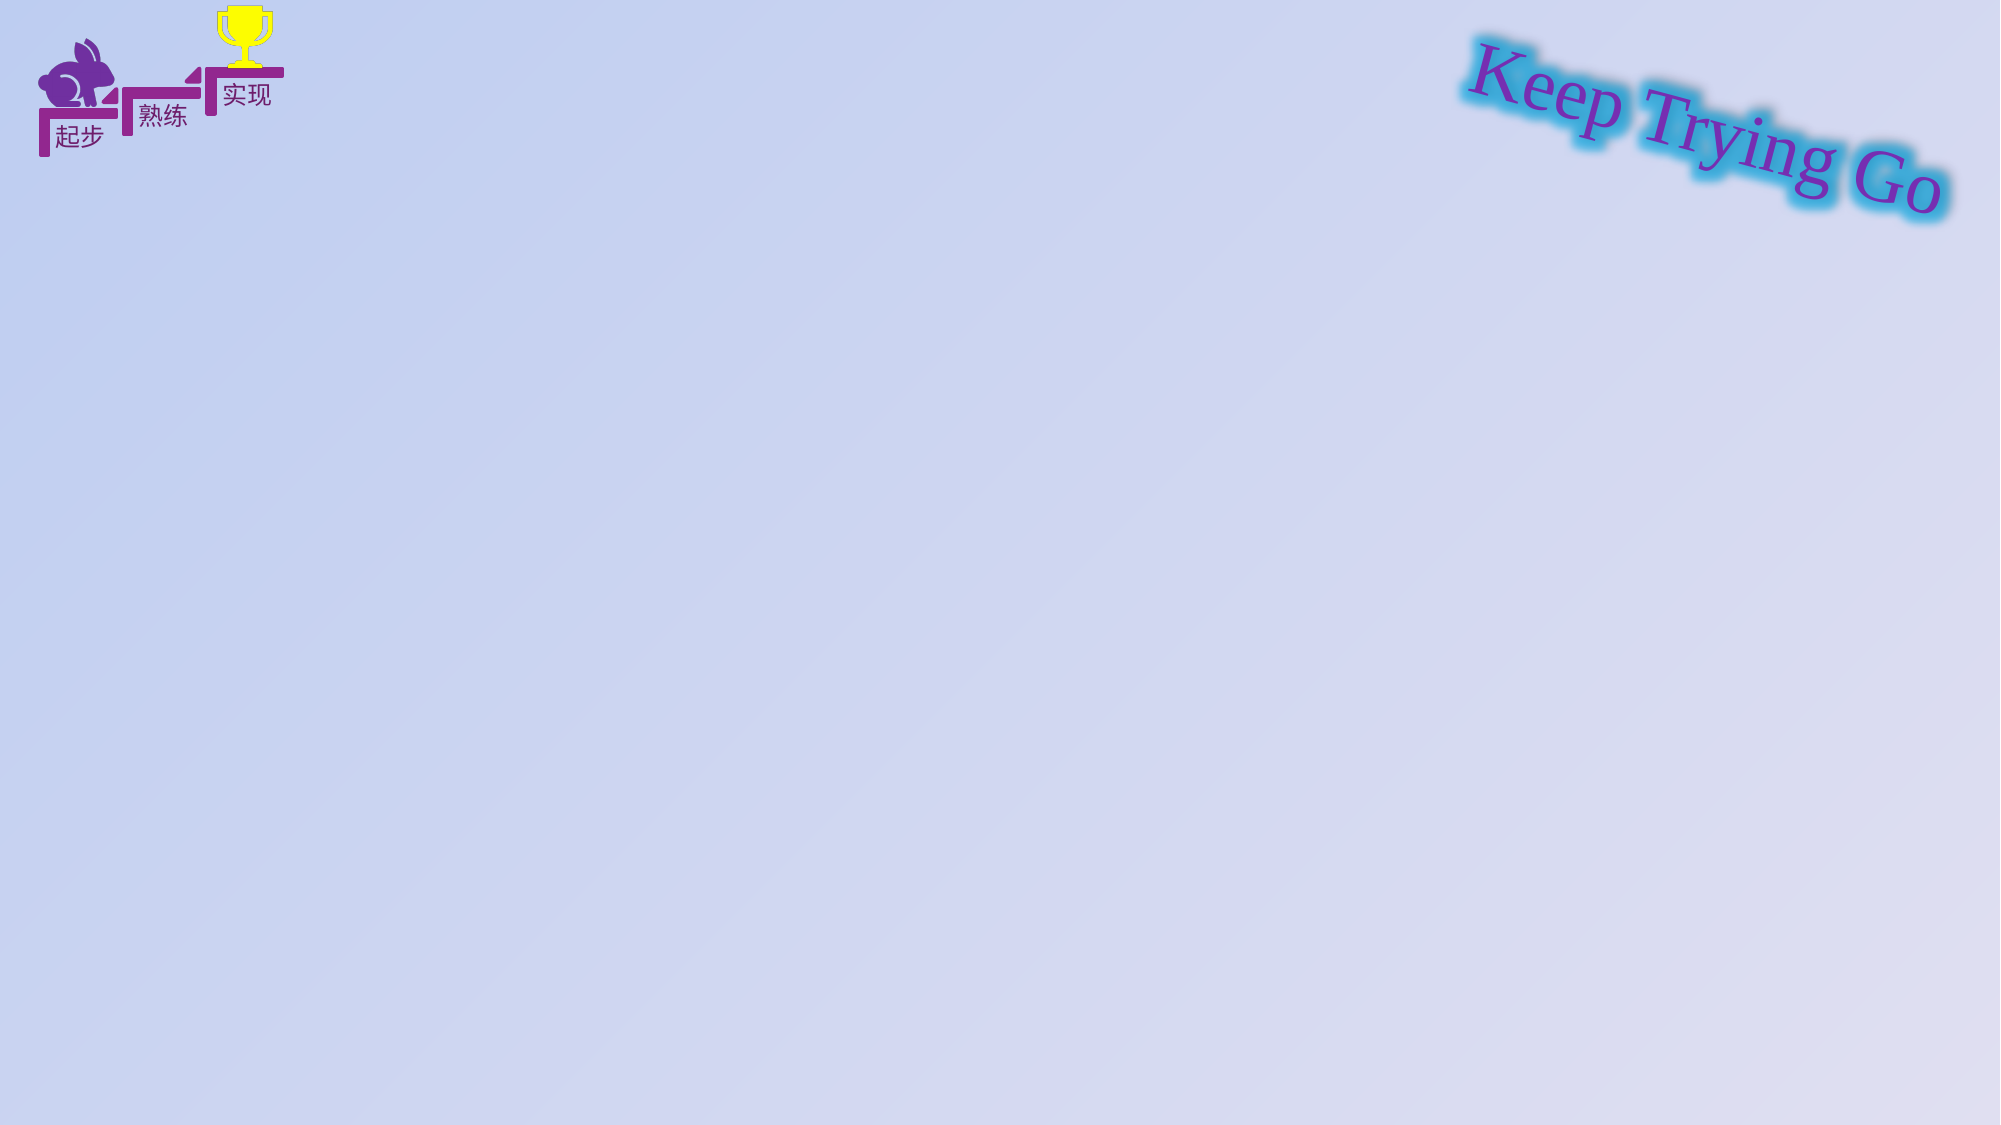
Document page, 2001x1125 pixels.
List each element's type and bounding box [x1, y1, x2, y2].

picture [28, 24, 125, 121]
picture [207, 0, 283, 75]
